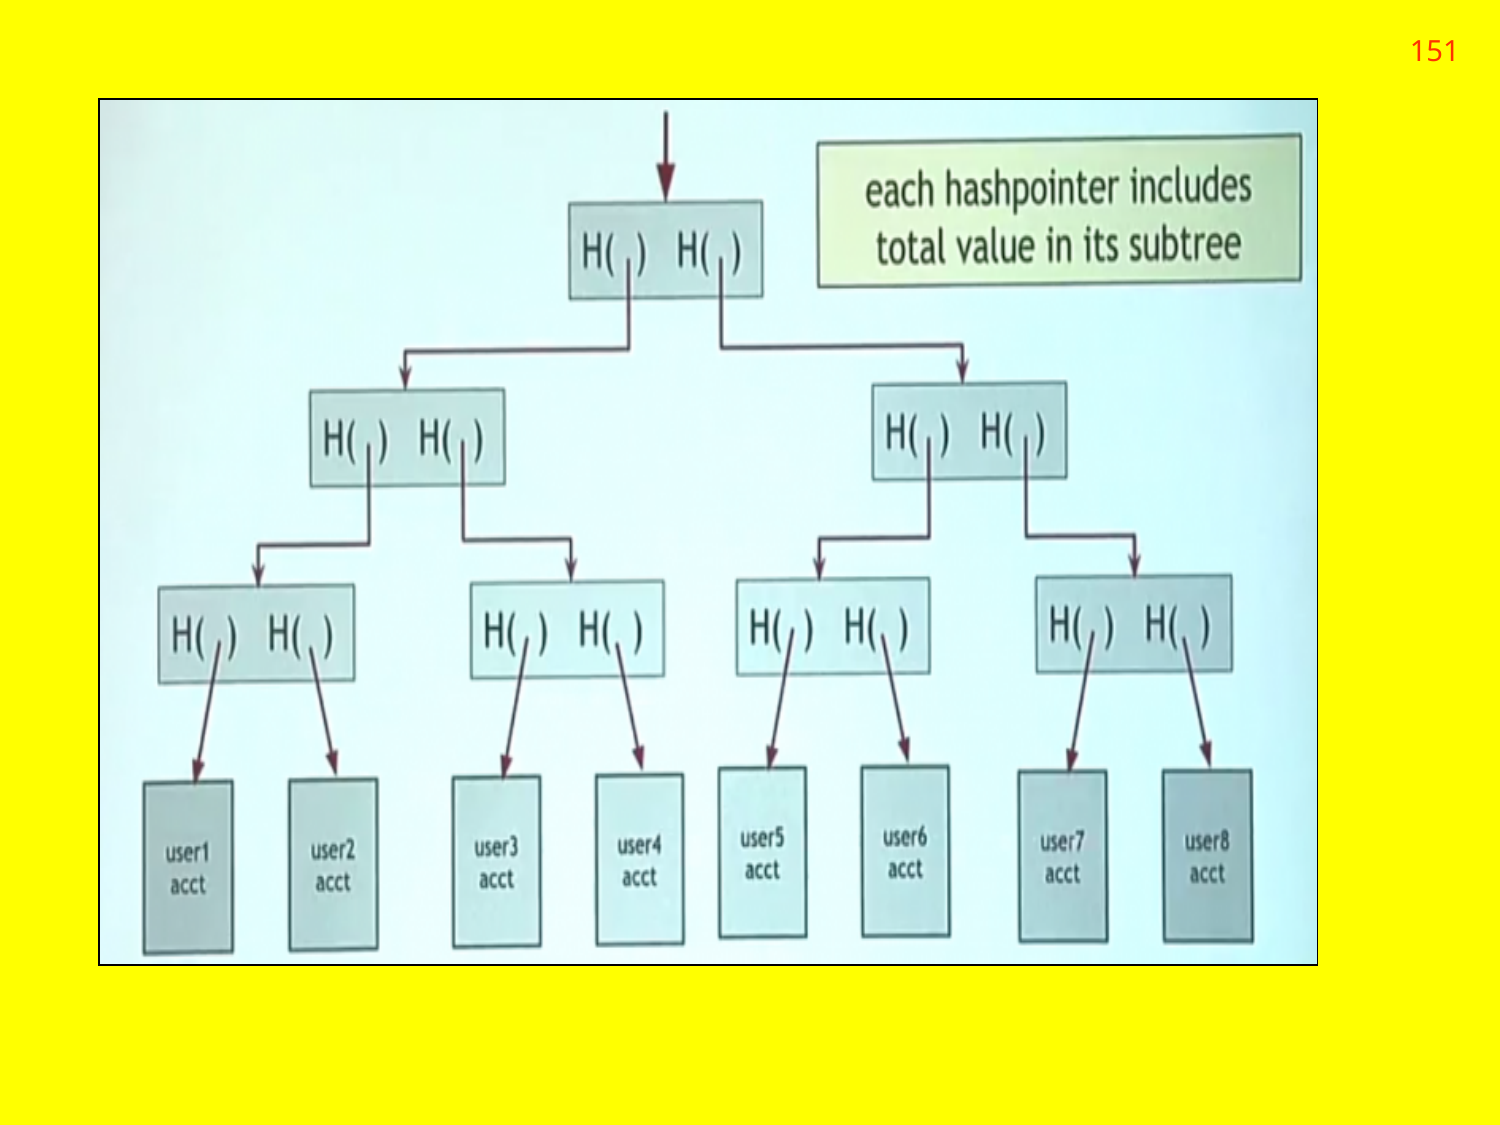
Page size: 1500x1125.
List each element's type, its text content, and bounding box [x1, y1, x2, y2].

slide_number 151 [1124, 24, 1476, 104]
picture [99, 99, 1318, 965]
